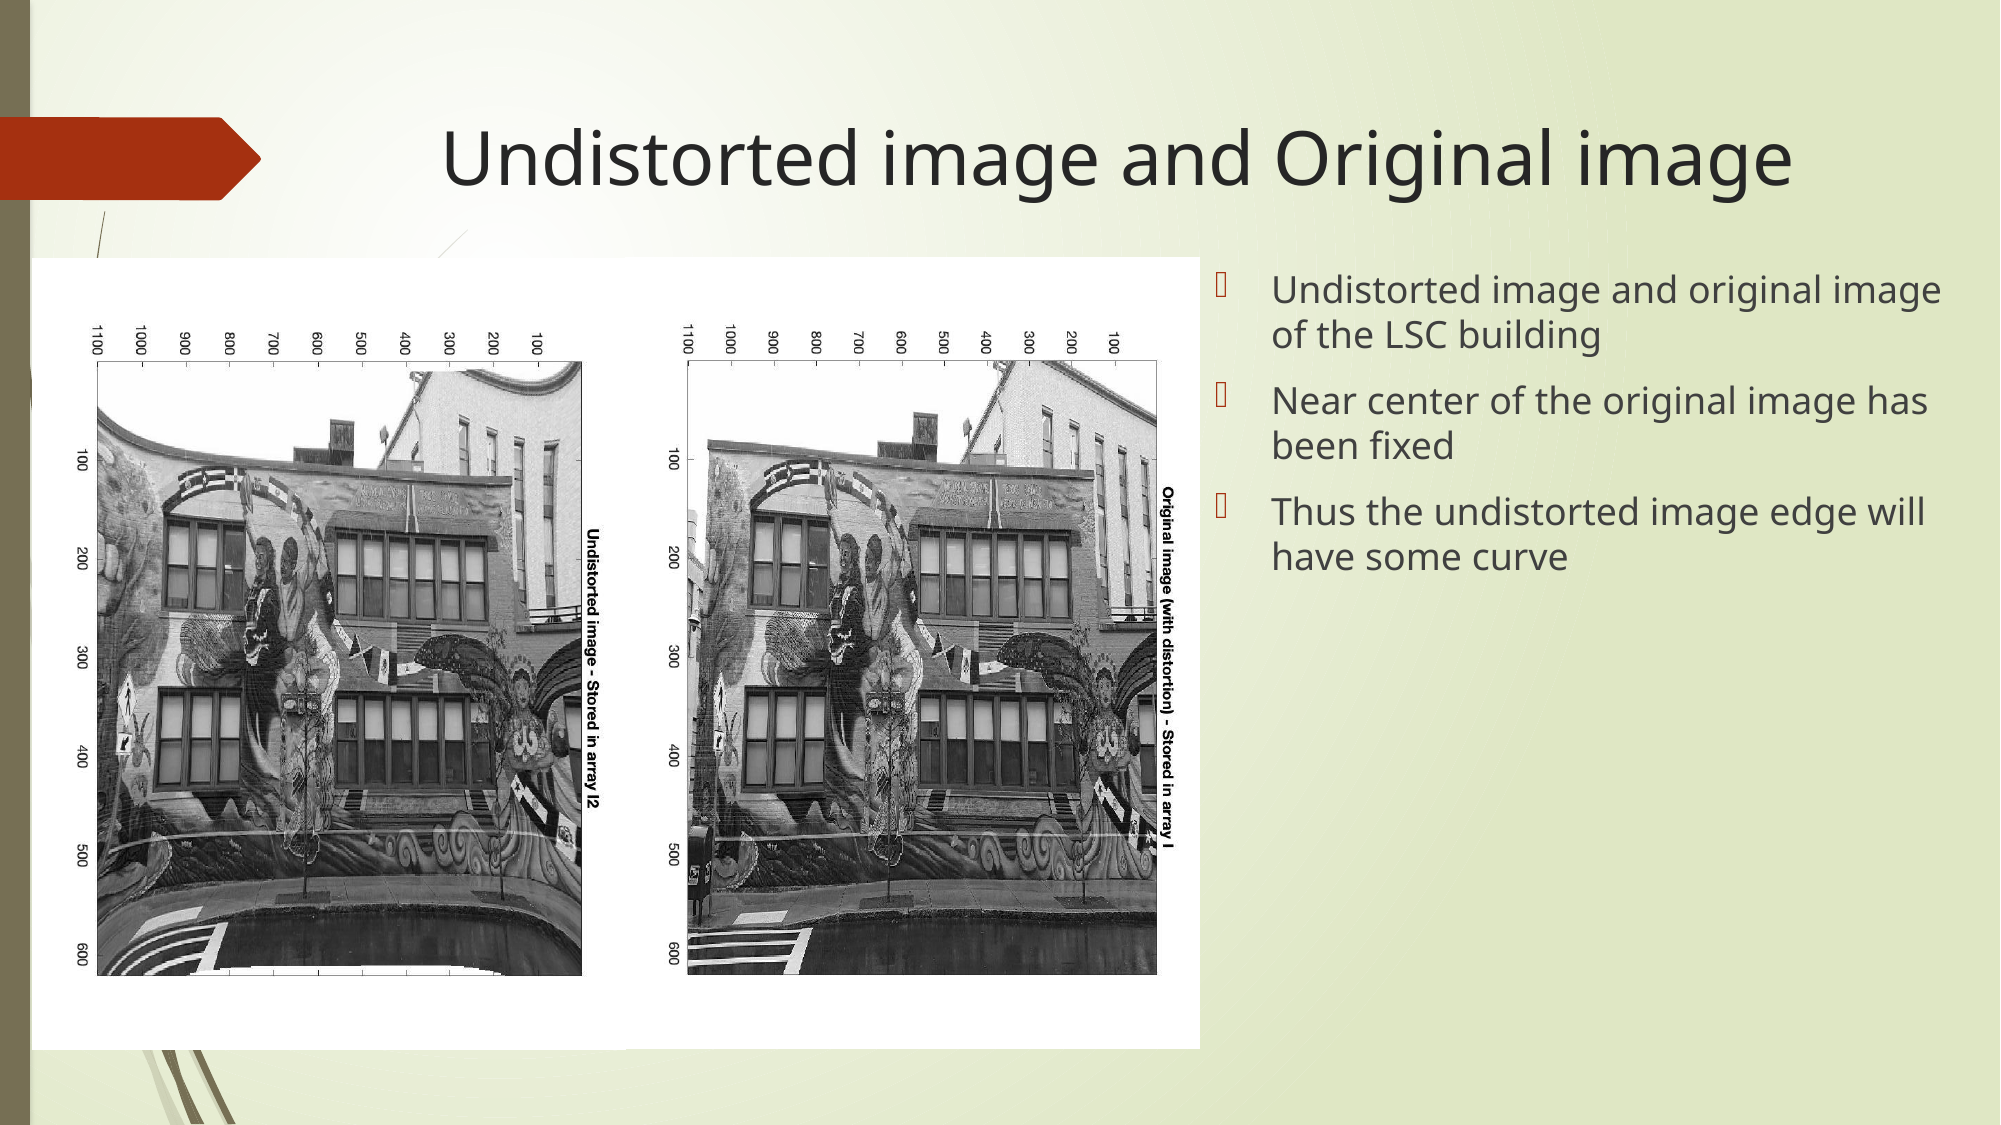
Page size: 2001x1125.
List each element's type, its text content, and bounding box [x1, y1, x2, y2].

picture [31, 257, 1200, 1050]
title Undistorted image and Original image [425, 102, 1888, 258]
list Undistorted image and original image of the LSC building Near center of the original image has been fixed Thus the undistorted image edge will have some curve [1201, 258, 1968, 1049]
